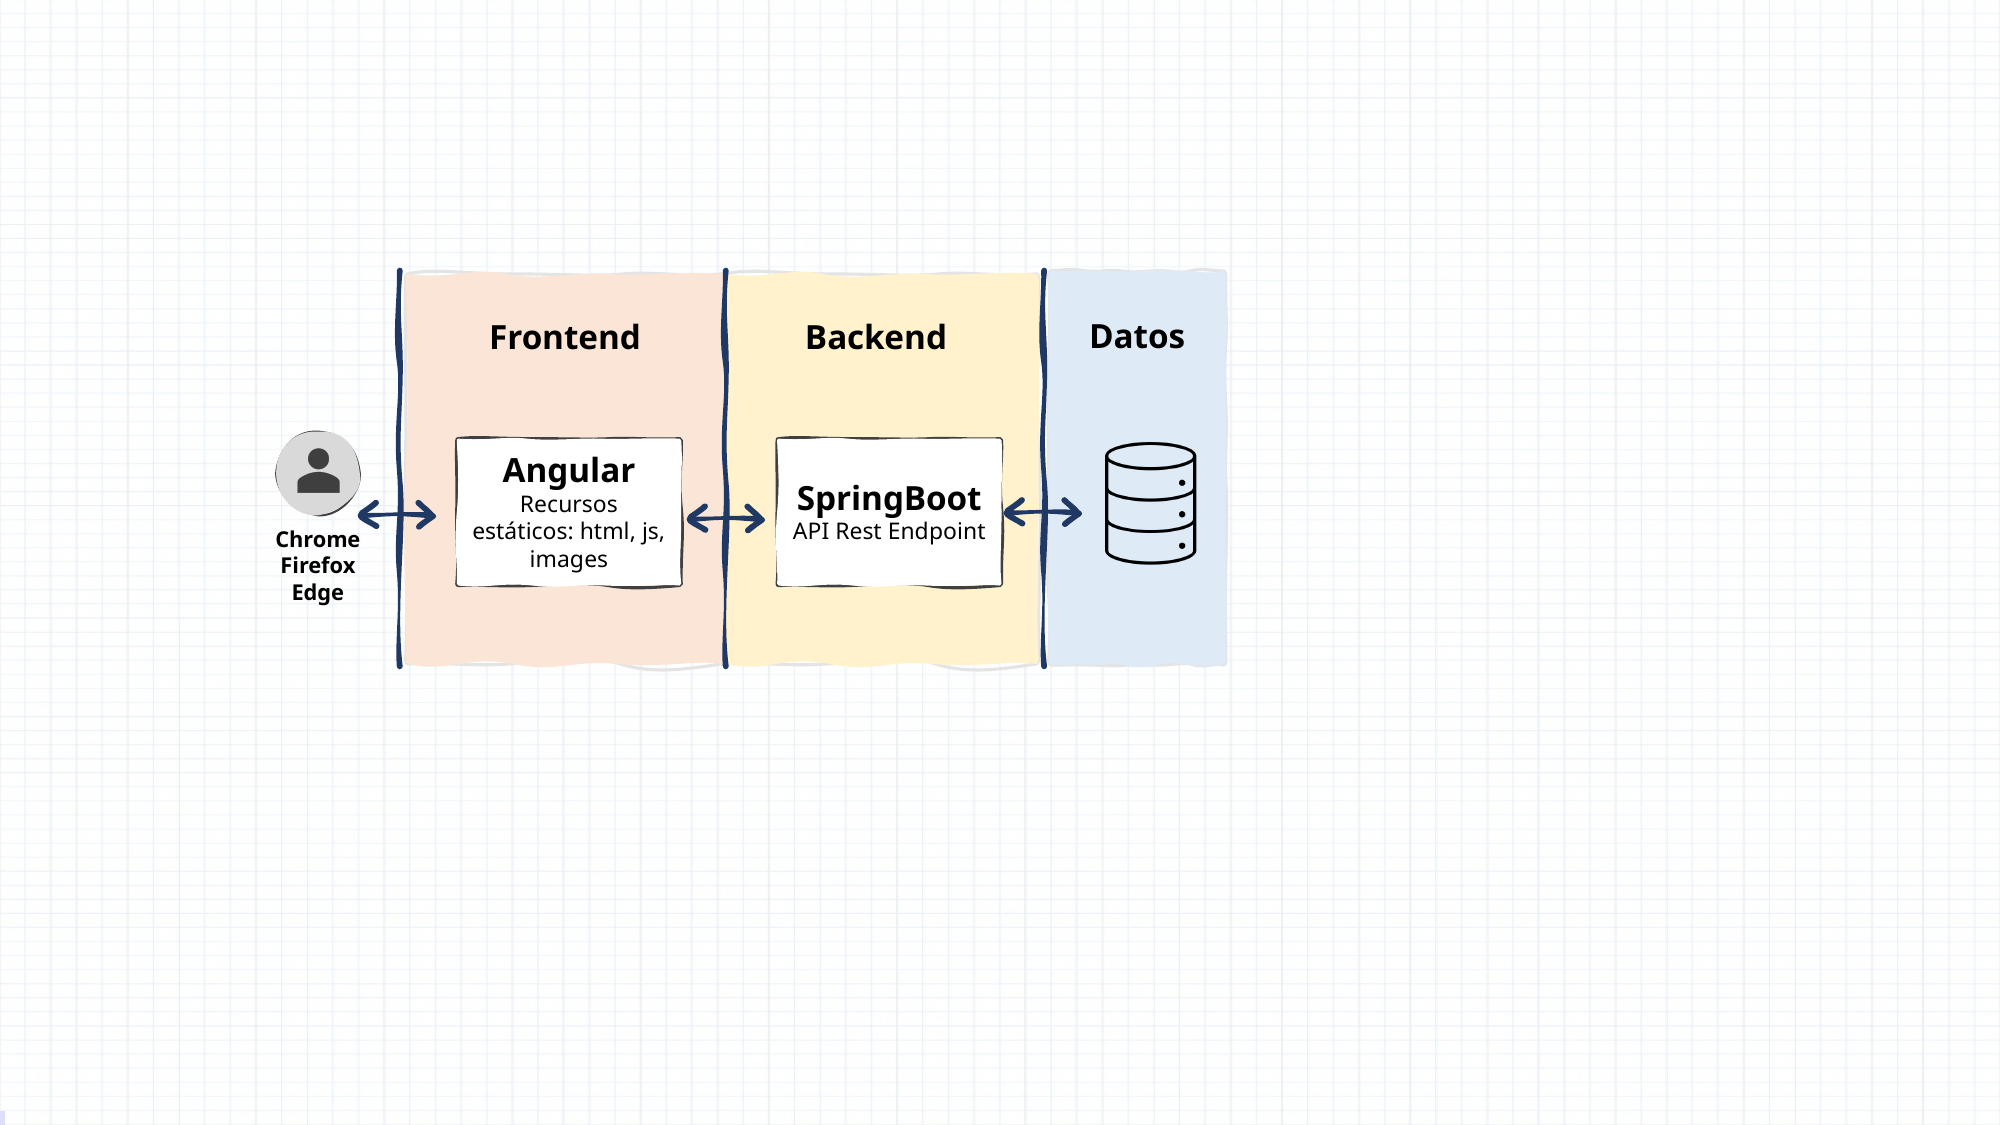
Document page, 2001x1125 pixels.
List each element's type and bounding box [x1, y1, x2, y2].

text_box [1039, 522, 1049, 671]
picture [1075, 426, 1226, 577]
text_box [685, 508, 767, 529]
text_box [721, 664, 730, 671]
text_box [395, 613, 404, 671]
text_box [405, 273, 727, 664]
text_box [456, 438, 682, 586]
text_box [1048, 522, 1226, 665]
text_box [1039, 266, 1048, 502]
text_box [1002, 502, 1084, 522]
text_box [721, 266, 730, 273]
text_box [727, 273, 1039, 664]
text_box [392, 266, 405, 431]
text_box [205, 431, 405, 613]
text_box [1048, 270, 1226, 502]
text_box [777, 438, 1002, 586]
text_box [356, 504, 438, 525]
